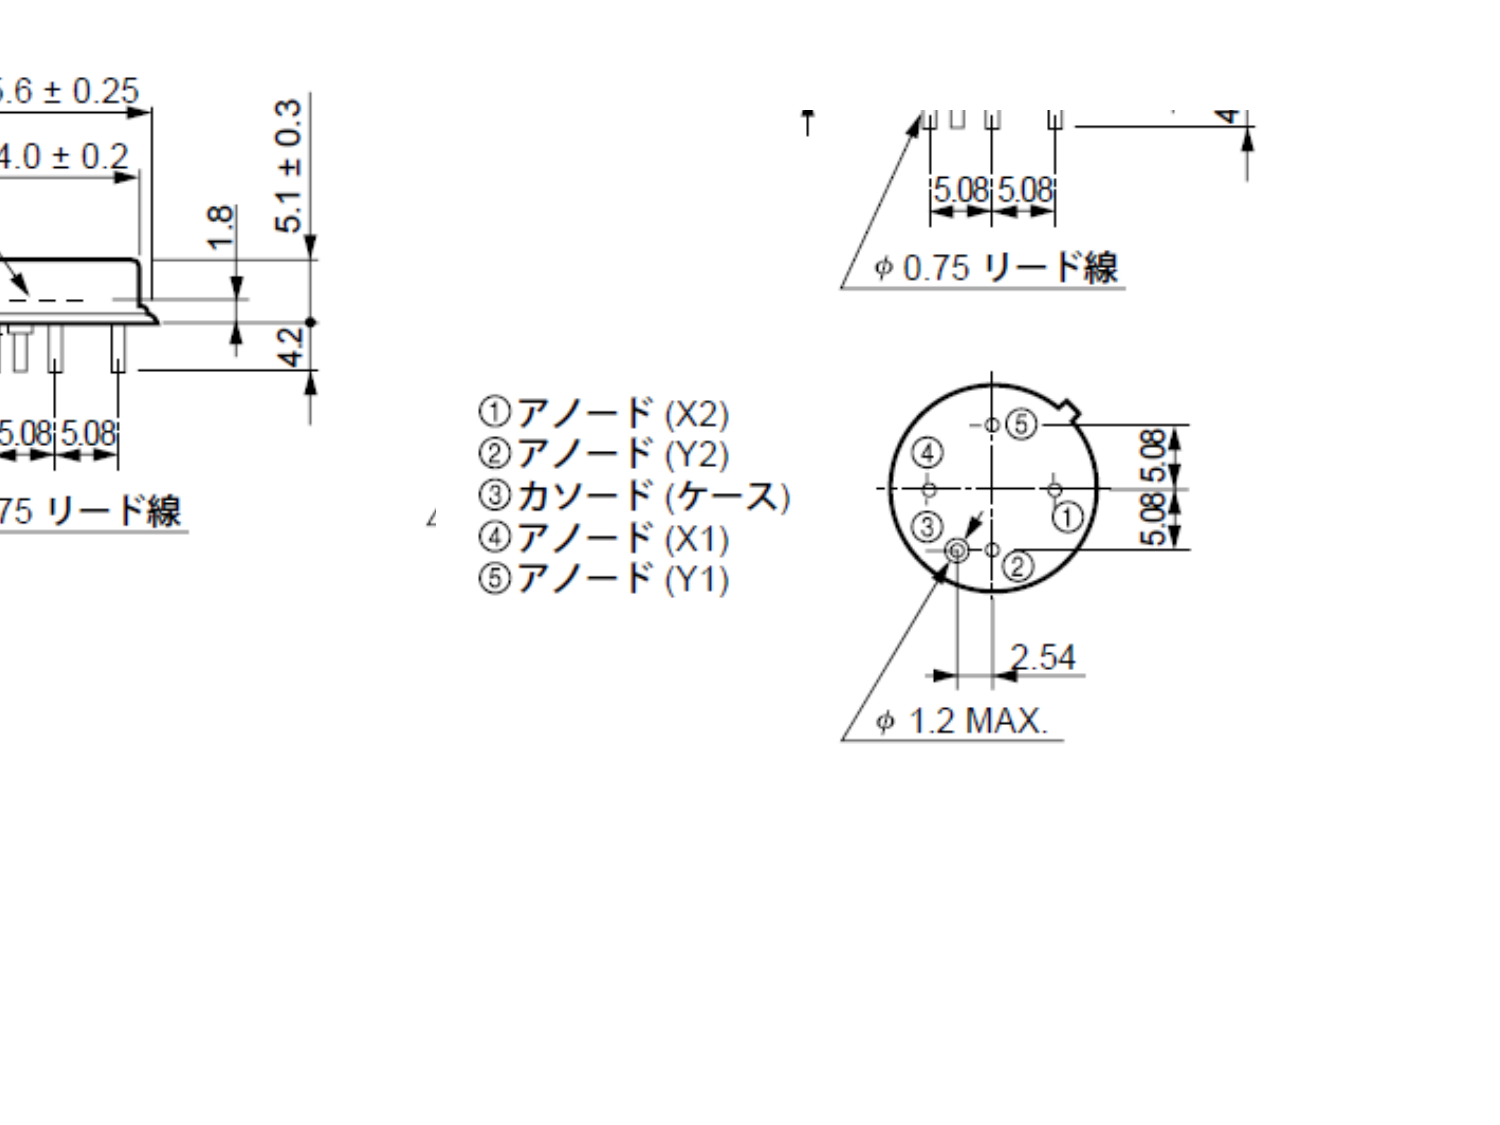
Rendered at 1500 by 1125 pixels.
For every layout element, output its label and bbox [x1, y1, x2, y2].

picture [435, 109, 1299, 780]
text_box [0, 18, 886, 565]
